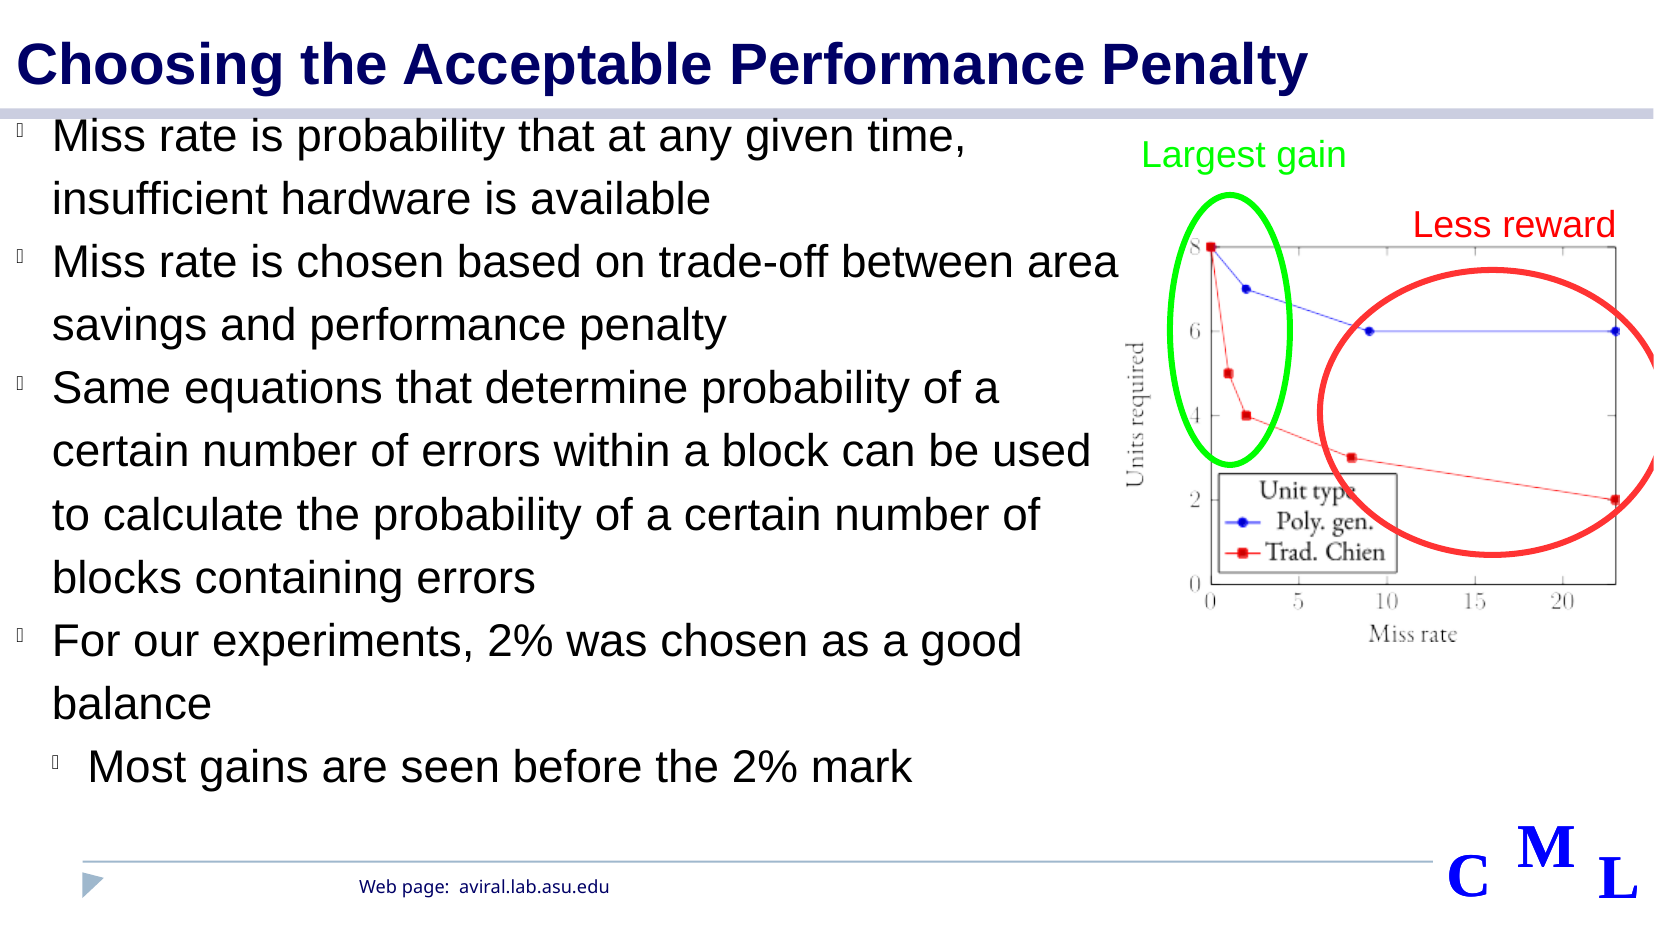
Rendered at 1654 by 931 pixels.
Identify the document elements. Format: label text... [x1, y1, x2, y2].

text_box [1625, 321, 1654, 504]
text_box [1186, 194, 1274, 237]
text_box Largest gain [1123, 120, 1365, 186]
text_box Less reward [1394, 189, 1635, 255]
text_box Choosing the Acceptable Performance Penalty [16, 28, 1422, 95]
picture [1124, 238, 1621, 642]
text_box Miss rate is probability that at any given time, insufficient hardware is available Miss rate is chosen based on trade-off between area savings and performance penalty Same equations that determine probability of a certain number of errors within a block can be used to calculate the probability of a certain number of blocks containing errors For our experiments, 2% was chosen as a good balance Most gains are seen before the 2% mark [16, 93, 1125, 795]
